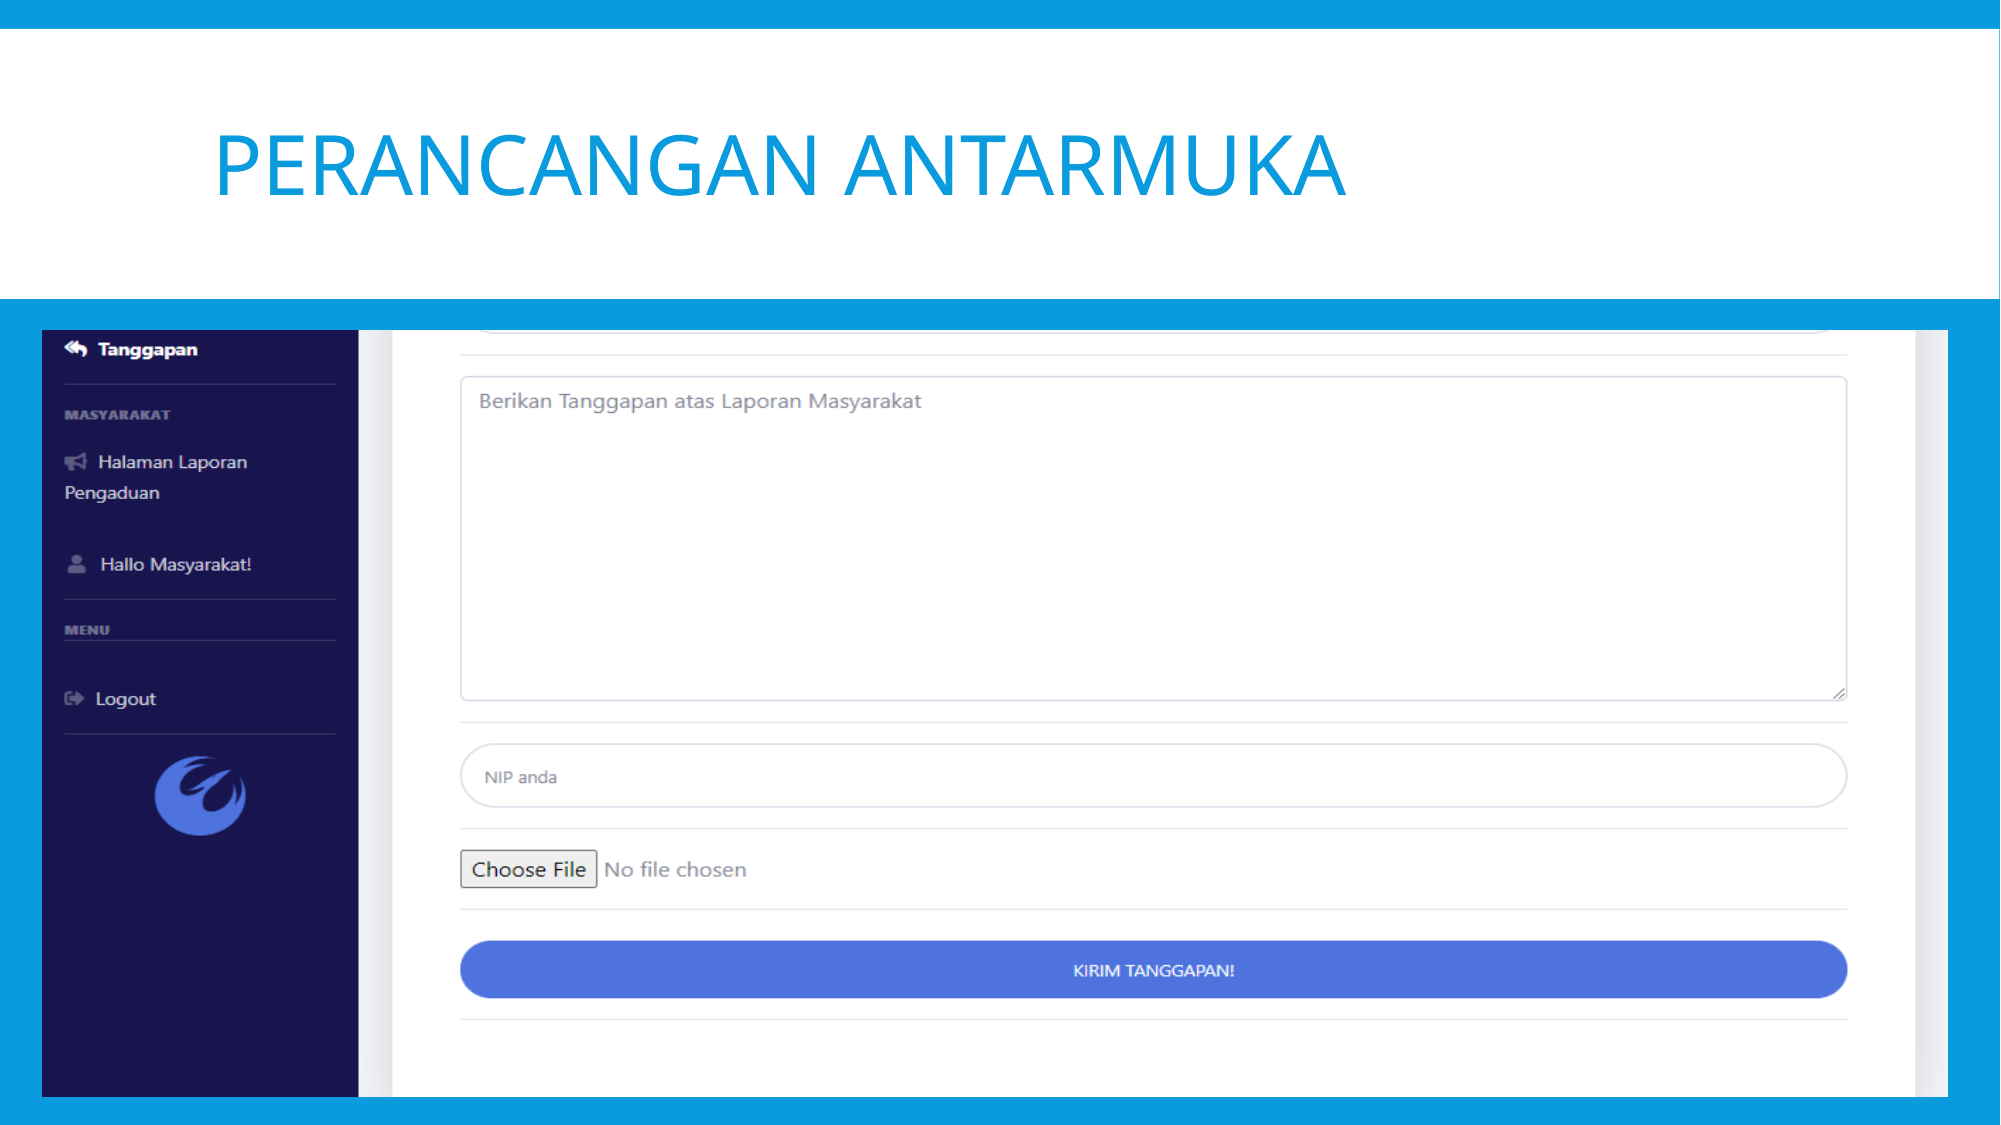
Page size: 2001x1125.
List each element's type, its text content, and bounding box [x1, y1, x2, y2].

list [42, 329, 1948, 1098]
title Perancangan antarmuka [197, 46, 1803, 295]
